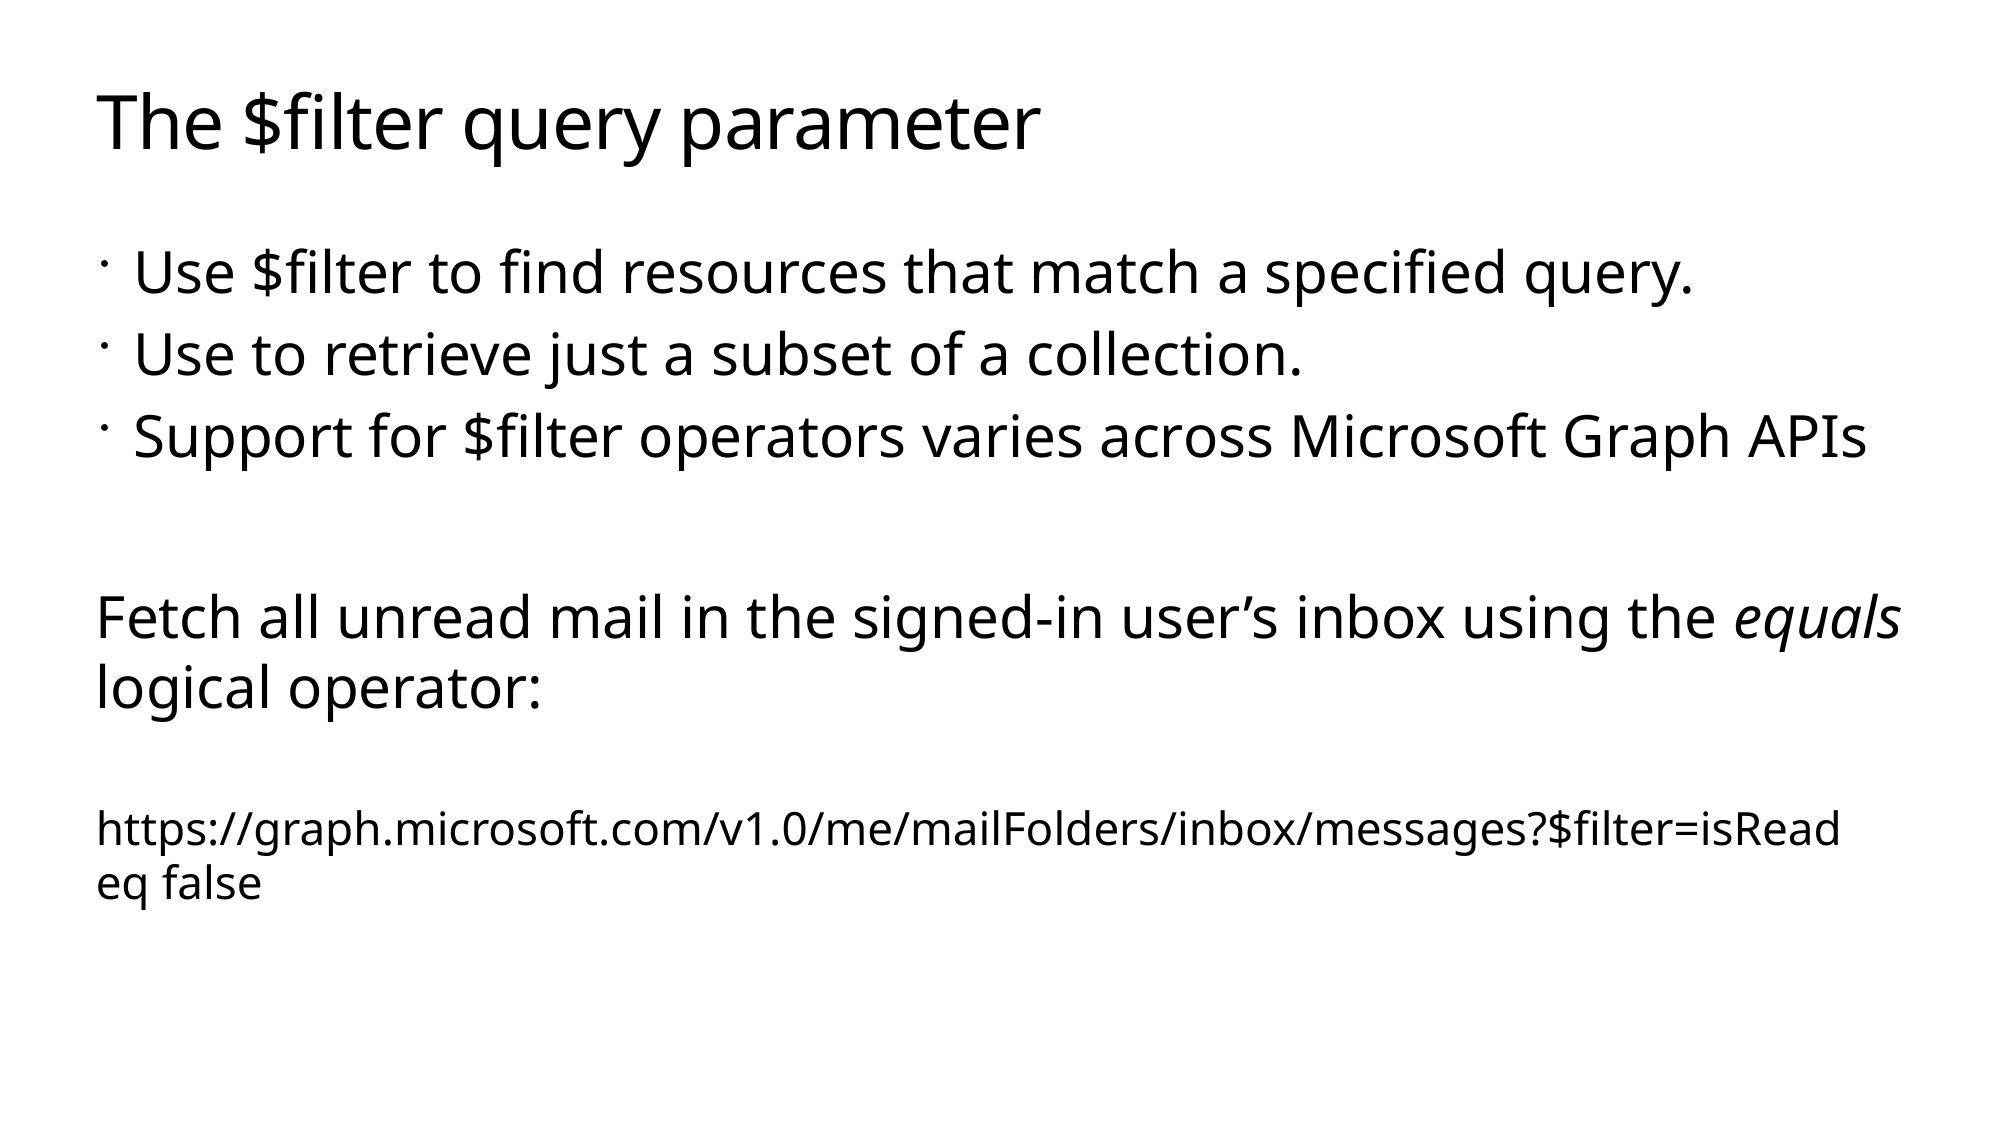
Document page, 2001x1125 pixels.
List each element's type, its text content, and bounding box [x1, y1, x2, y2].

list Use $filter to find resources that match a specified query. Use to retrieve just a subset of a collection. Support for $filter operators varies across Microsoft Graph APIs Fetch all unread mail in the signed-in user’s inbox using the equals logical operator: https://graph.microsoft.com/v1.0/me/mailFolders/inbox/messages?$filter=isRead eq false [95, 235, 1904, 856]
title The $filter query parameter [96, 75, 1960, 166]
